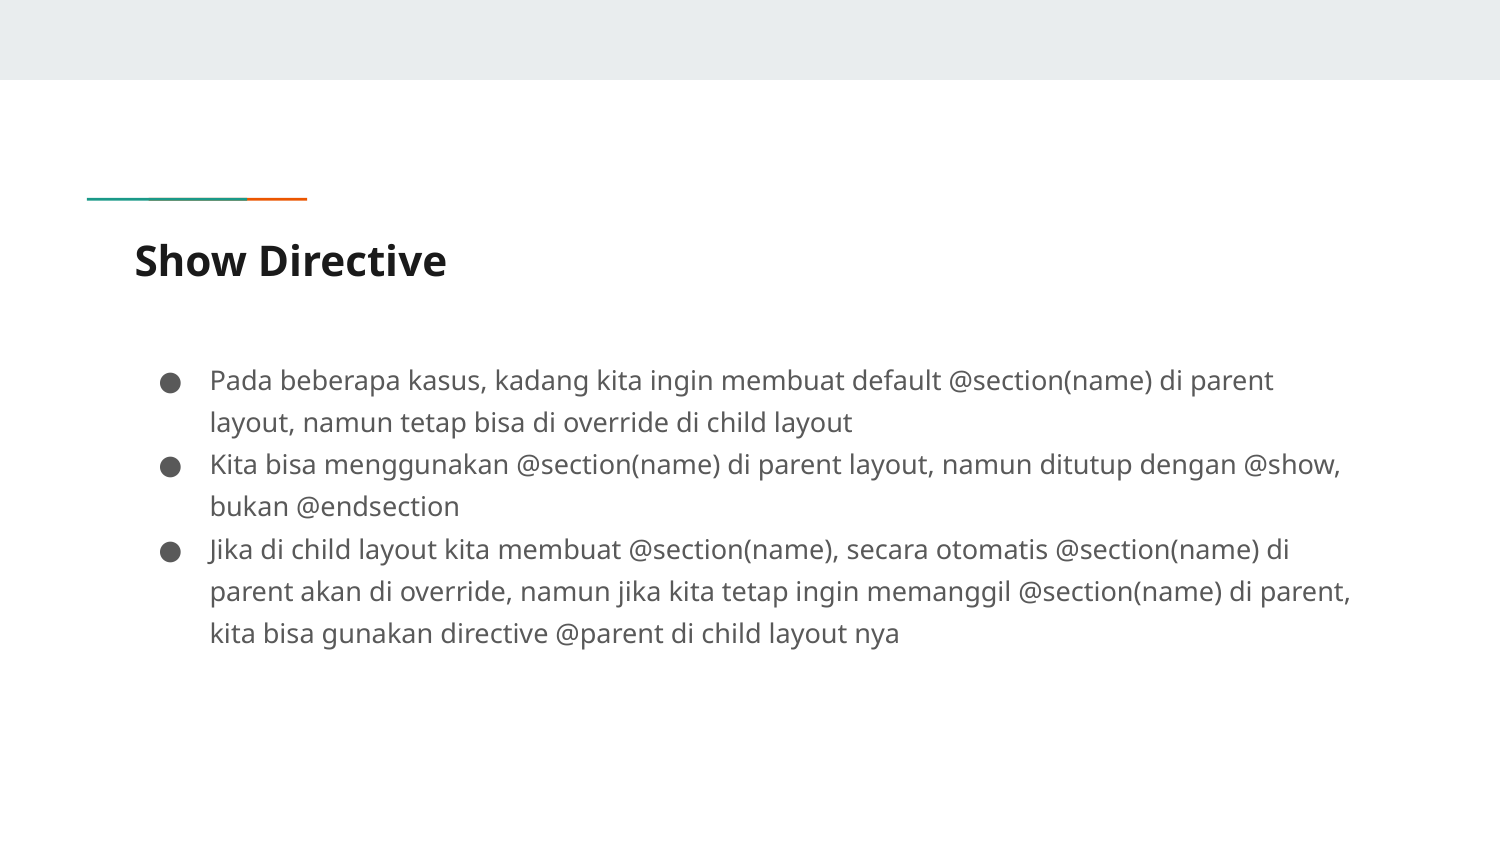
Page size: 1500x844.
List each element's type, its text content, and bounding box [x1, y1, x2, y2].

list Pada beberapa kasus, kadang kita ingin membuat default @section(name) di parent layout, namun tetap bisa di override di child layout Kita bisa menggunakan @section(name) di parent layout, namun ditutup dengan @show, bukan @endsection Jika di child layout kita membuat @section(name), secara otomatis @section(name) di parent akan di override, namun jika kita tetap ingin memanggil @section(name) di parent, kita bisa gunakan directive @parent di child layout nya [119, 341, 1381, 712]
title Show Directive [119, 216, 1381, 305]
